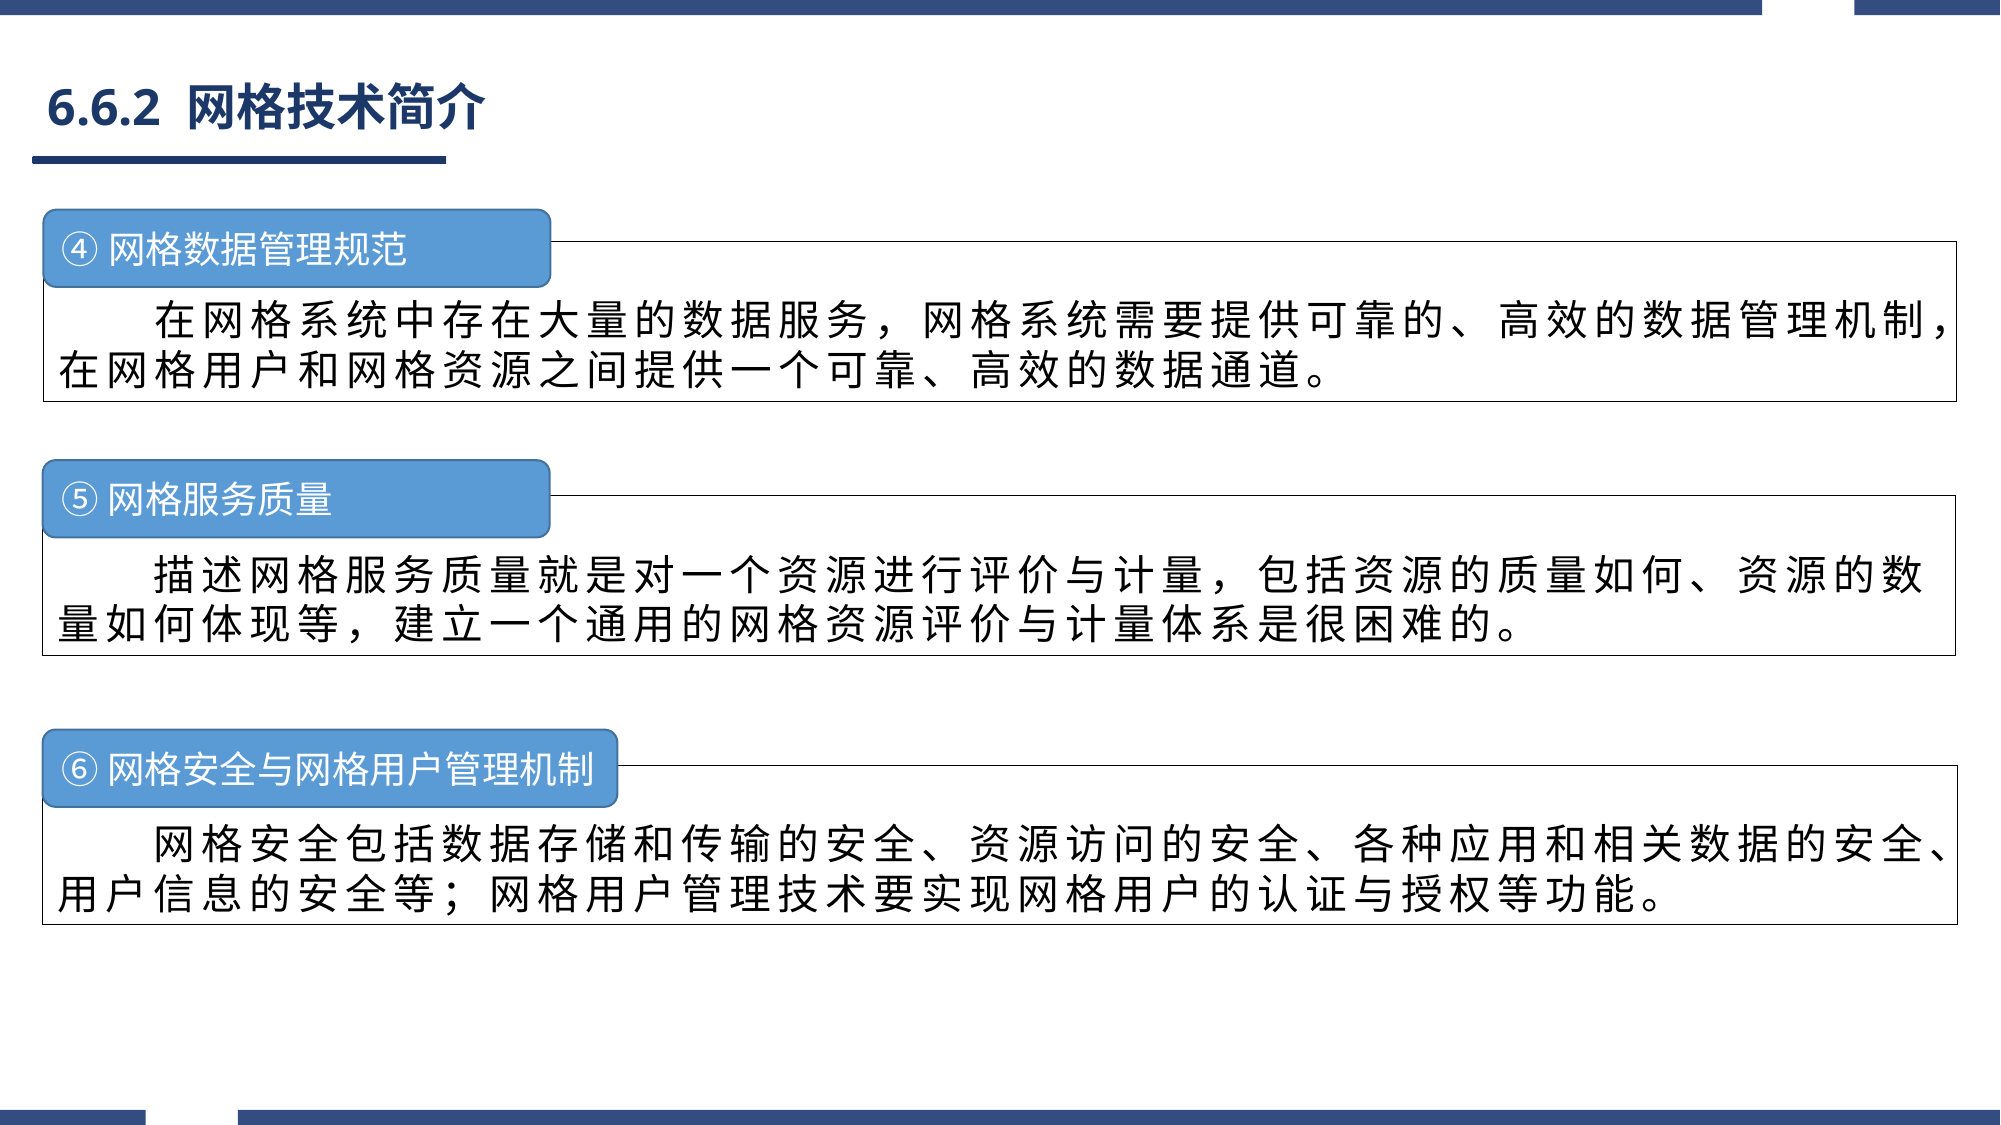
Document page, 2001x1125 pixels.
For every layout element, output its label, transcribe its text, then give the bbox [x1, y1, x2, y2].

text_box ⑥网格安全与网格用户管理机制 [41, 728, 619, 808]
text_box ④网格数据管理规范 [42, 208, 552, 288]
text_box 描述网格服务质量就是对一个资源进行评价与计量，包括资源的质量如何、资源的数量如何体现等，建立一个通用的网格资源评价与计量体系是很困难的。 [42, 495, 1956, 656]
text_box 在网格系统中存在大量的数据服务，网格系统需要提供可靠的、高效的数据管理机制，在网格用户和网格资源之间提供一个可靠、高效的数据通道。 [43, 241, 1957, 402]
text_box ⑤网格服务质量 [41, 459, 551, 539]
text_box 网格安全包括数据存储和传输的安全、资源访问的安全、各种应用和相关数据的安全、用户信息的安全等；网格用户管理技术要实现网格用户的认证与授权等功能。 [42, 765, 1958, 925]
title 6.6.2 网格技术简介 [32, 67, 778, 152]
